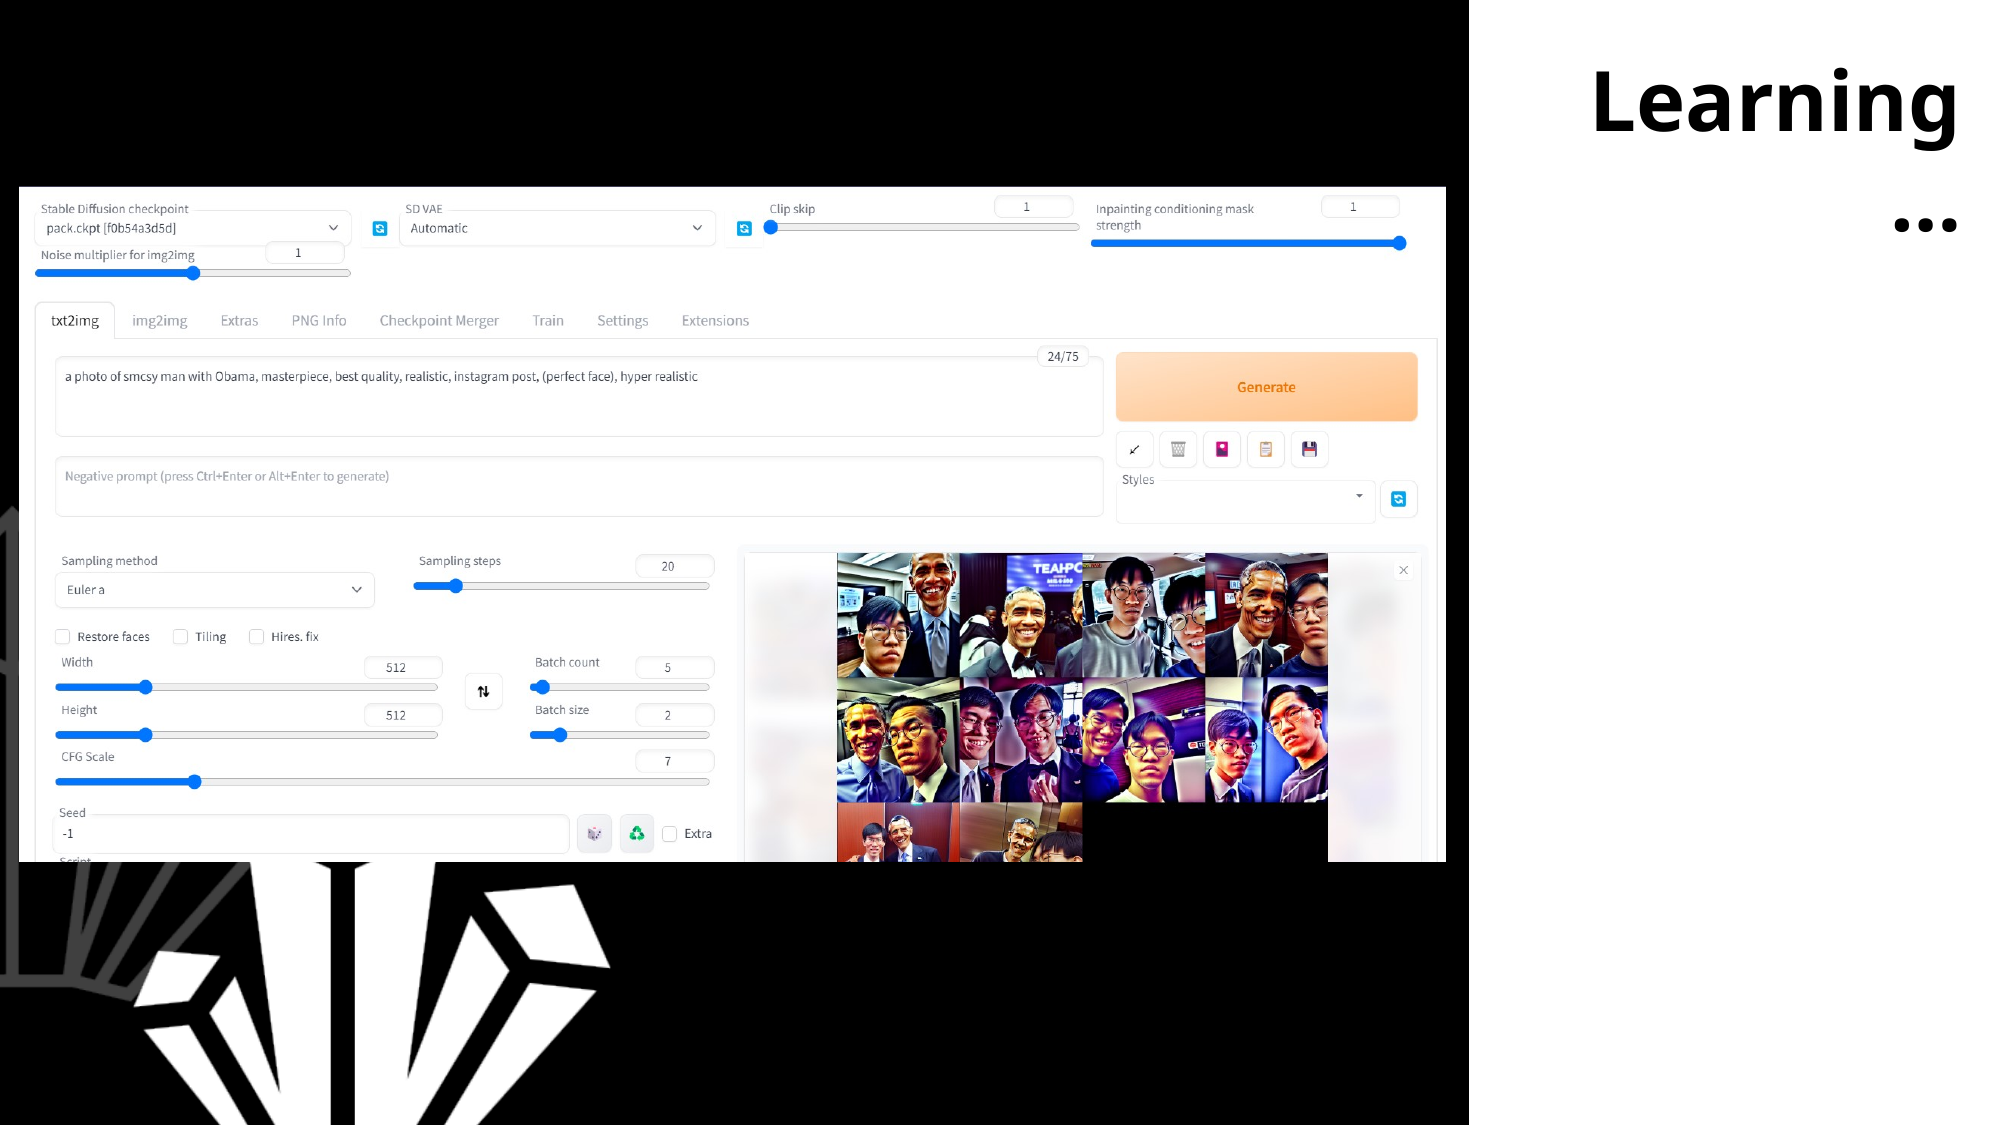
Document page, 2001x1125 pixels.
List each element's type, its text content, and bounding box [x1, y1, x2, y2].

text_box [0, 0, 1469, 1125]
text_box Learning… [1570, 40, 1977, 256]
picture [0, 186, 1446, 1125]
